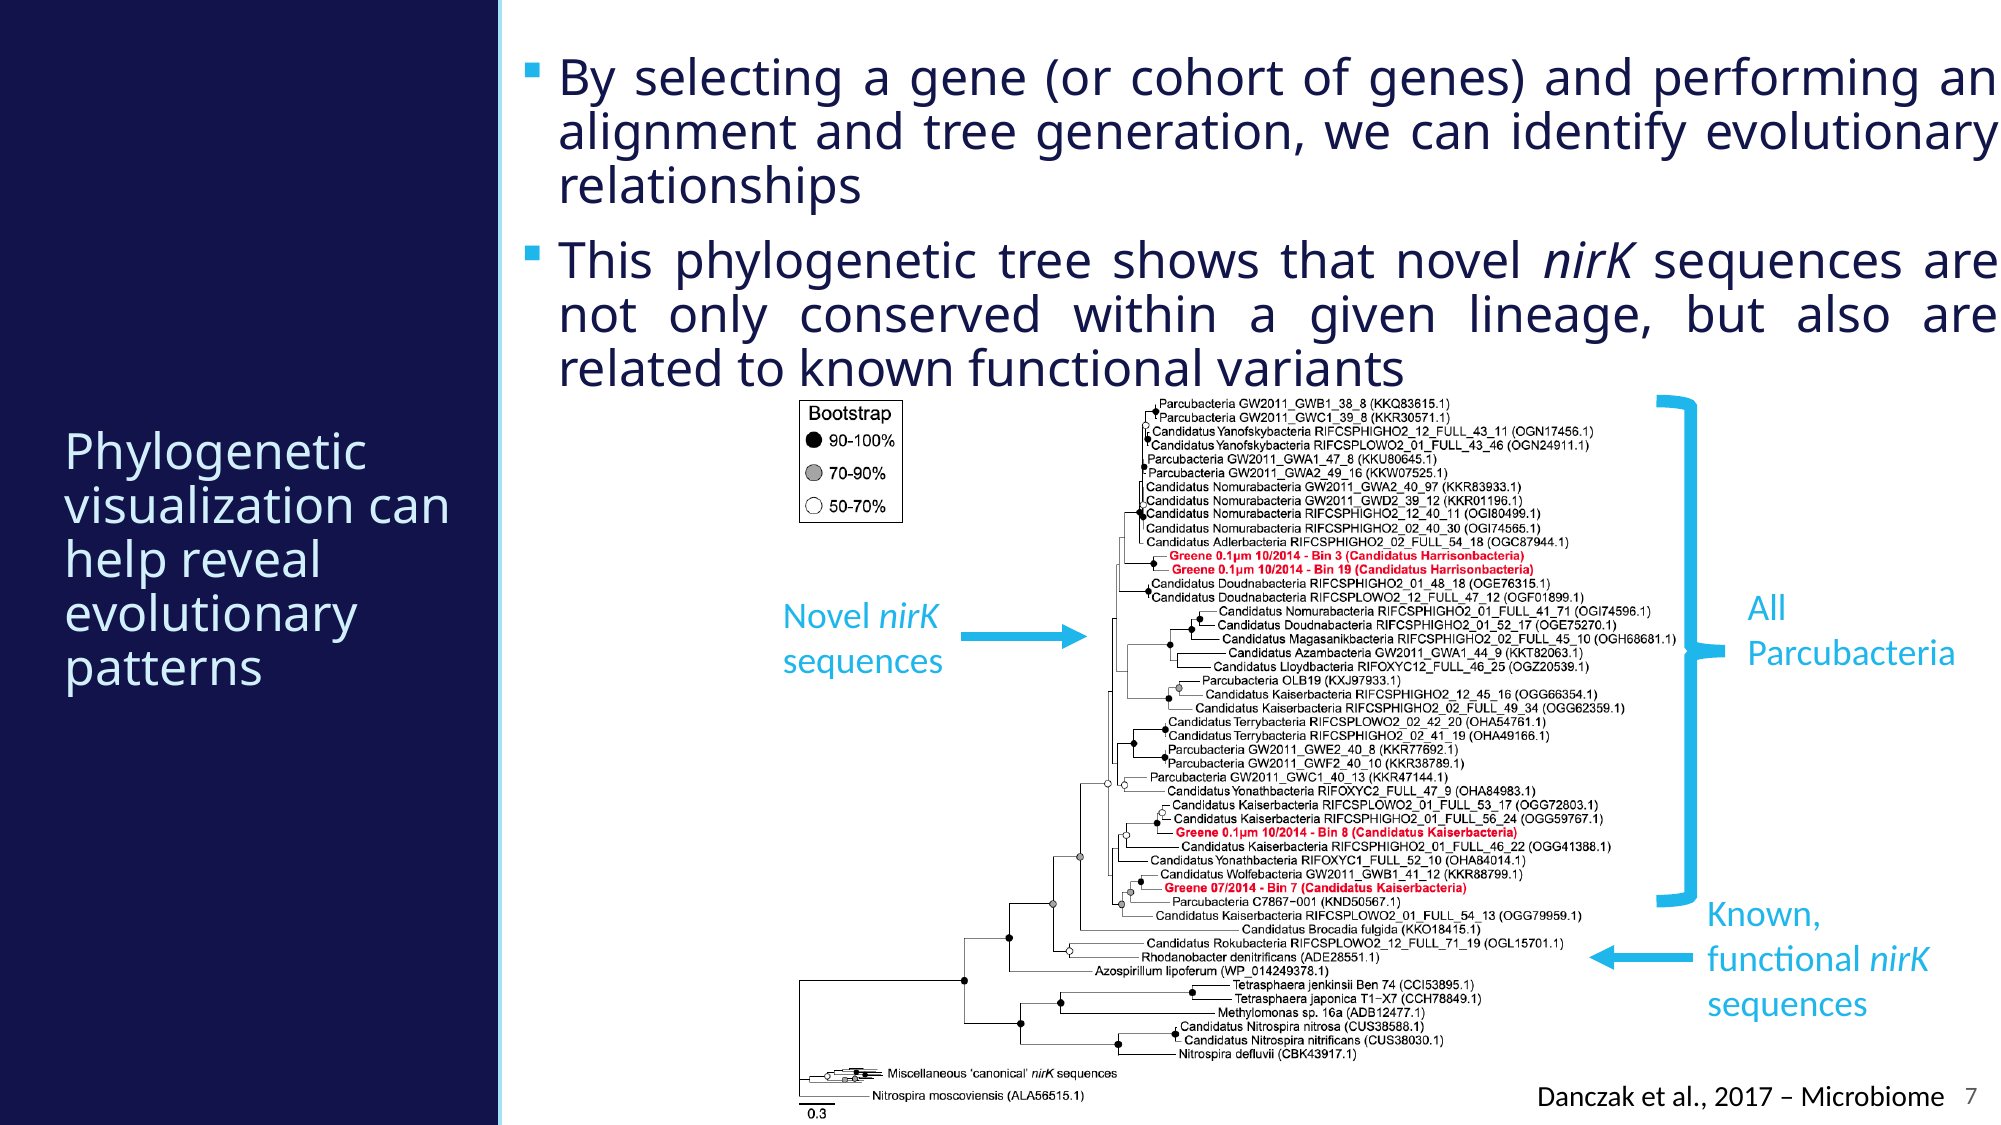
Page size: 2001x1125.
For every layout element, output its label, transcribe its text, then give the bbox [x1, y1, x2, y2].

title Phylogenetic visualization can help reveal evolutionary patterns [64, 111, 462, 1012]
text_box Novel nirK sequences [768, 583, 796, 689]
slide_number 7 [1849, 1065, 2000, 1125]
text_box [1679, 401, 1726, 901]
text_box Danczak et al., 2017 – Microbiome [1679, 1069, 1961, 1120]
text_box Known, functional nirK sequences [1692, 881, 1952, 1032]
picture [796, 396, 1679, 1121]
list By selecting a gene (or cohort of genes) and performing an alignment and tree generation, we can identify evolutionary relationships This phylogenetic tree shows that novel nirK sequences are not only conserved within a given lineage, but also are related to known functional variants [520, 52, 2000, 953]
text_box All Parcubacteria [1732, 575, 1993, 681]
